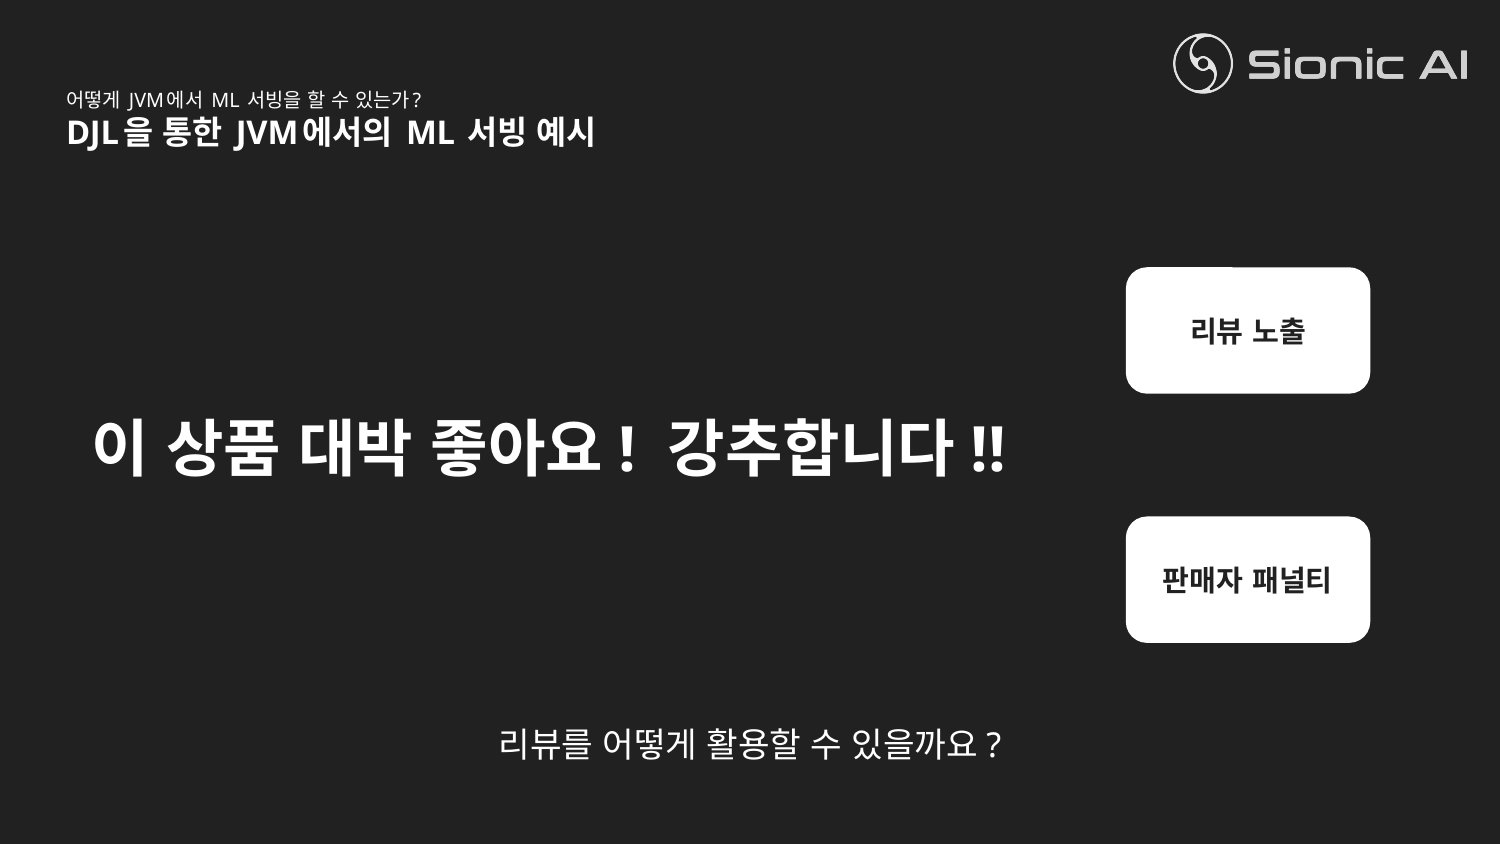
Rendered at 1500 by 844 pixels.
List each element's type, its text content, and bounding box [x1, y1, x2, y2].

title 이 상품 대박 좋아요! 강추합니다!! [76, 278, 1474, 616]
text_box 리뷰를 어떻게 활용할 수 있을까요? [112, 705, 1388, 777]
text_box 판매자 패널티 [1125, 516, 1371, 643]
picture [1171, 30, 1469, 96]
title 어떻게 JVM에서 ML 서빙을 할 수 있는가? DJL을 통한 JVM에서의 ML 서빙 예시 [51, 72, 1449, 167]
text_box 리뷰 노출 [1125, 267, 1371, 394]
